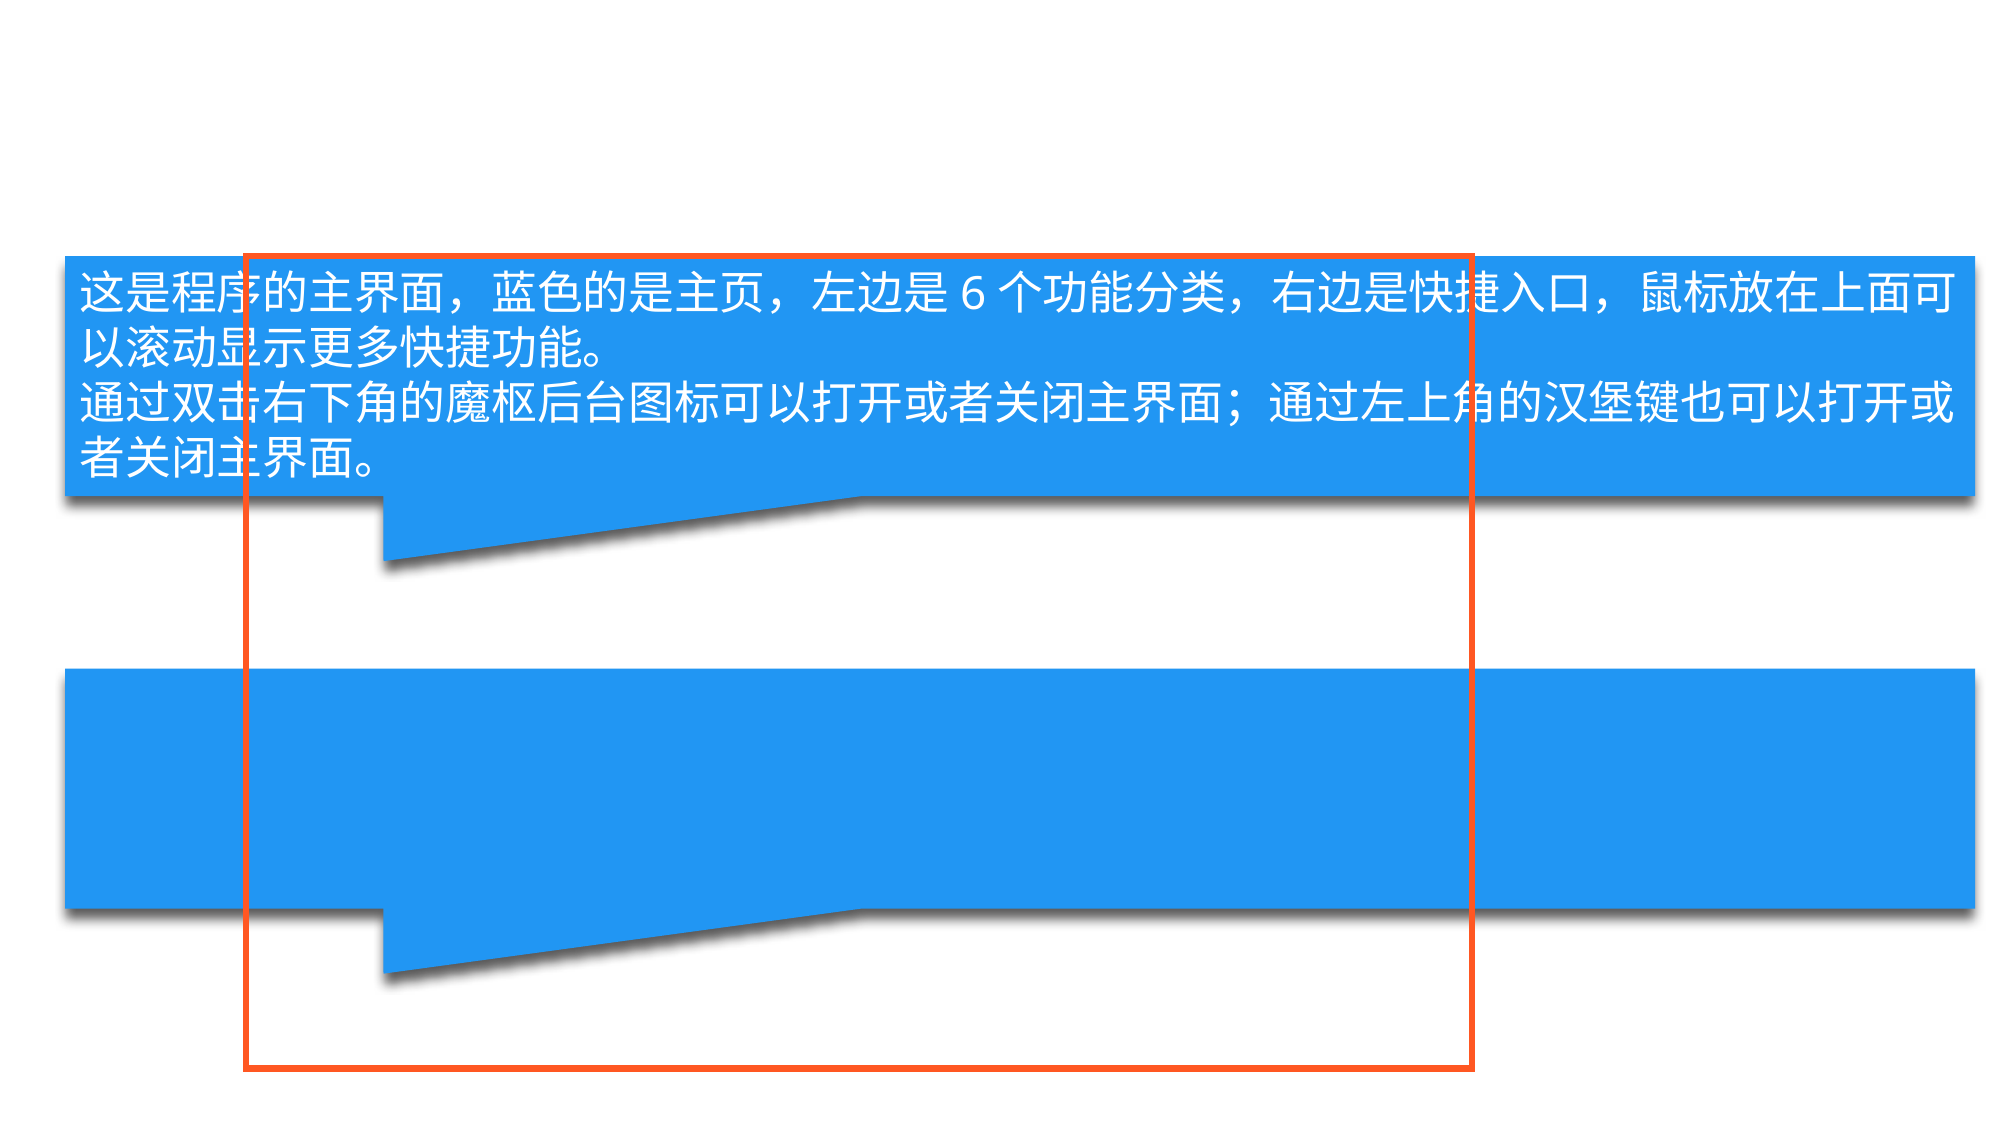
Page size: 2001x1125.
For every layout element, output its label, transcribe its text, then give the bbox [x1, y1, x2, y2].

text_box [245, 255, 1473, 1070]
text_box 这是程序的主界面，蓝色的是主页，左边是6个功能分类，右边是快捷入口，鼠标放在上面可以滚动显示更多快捷功能。 通过双击右下角的魔枢后台图标可以打开或者关闭主界面；通过左上角的汉堡键也可以打开或者关闭主界面。 [1473, 255, 1977, 498]
text_box [1473, 667, 1977, 910]
text_box [63, 667, 245, 910]
text_box 这是程序的主界面，蓝色的是主页，左边是6个功能分类，右边是快捷入口，鼠标放在上面可以滚动显示更多快捷功能。 通过双击右下角的魔枢后台图标可以打开或者关闭主界面；通过左上角的汉堡键也可以打开或者关闭主界面。 [63, 255, 245, 498]
